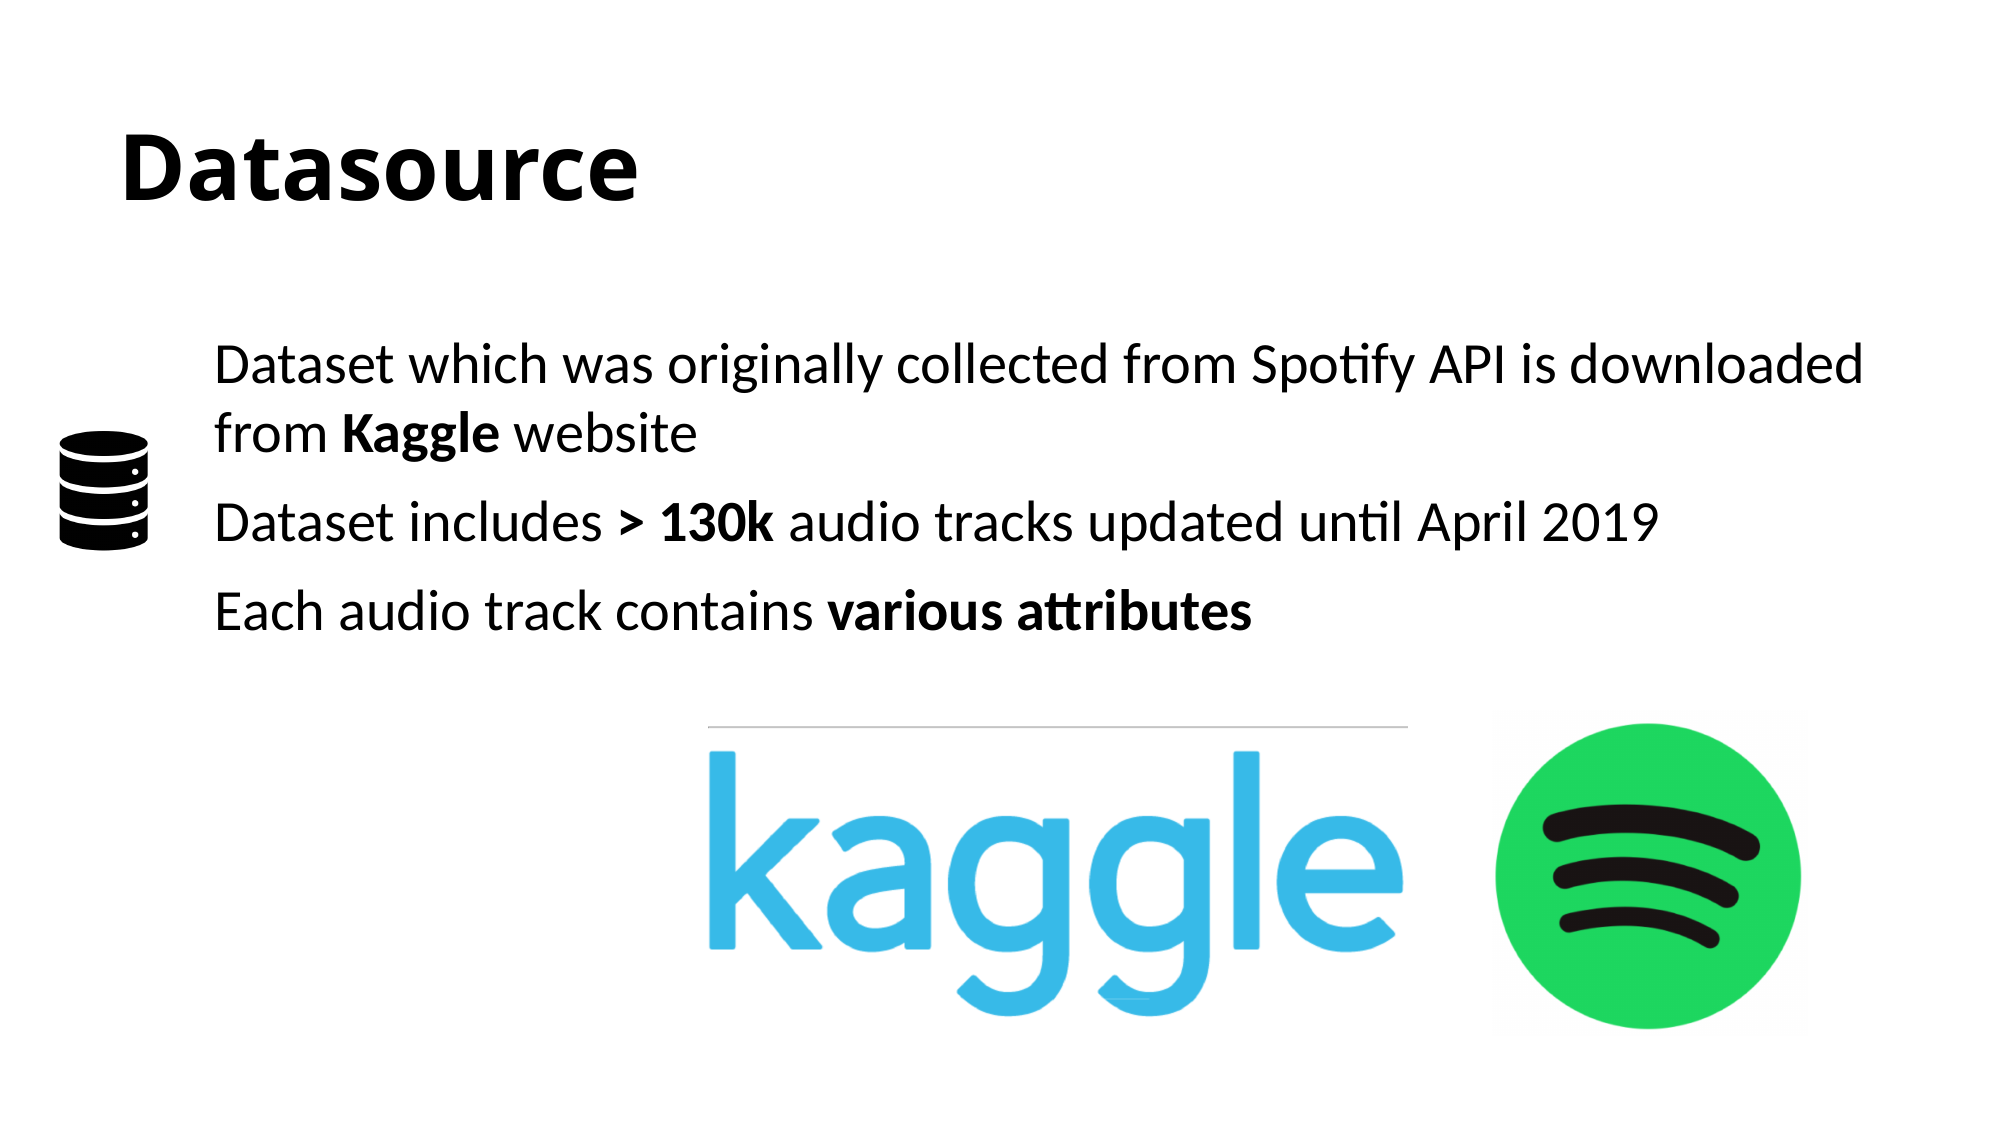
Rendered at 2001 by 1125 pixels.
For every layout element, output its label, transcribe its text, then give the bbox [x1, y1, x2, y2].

picture [1492, 710, 1808, 1036]
picture [695, 725, 1408, 1021]
title Datasource [103, 58, 1754, 284]
picture [28, 415, 179, 566]
text_box Dataset which was originally collected from Spotify API is downloaded from Kaggle website Dataset includes > 130k audio tracks updated until April 2019 Each audio track contains various attributes [199, 233, 1986, 698]
